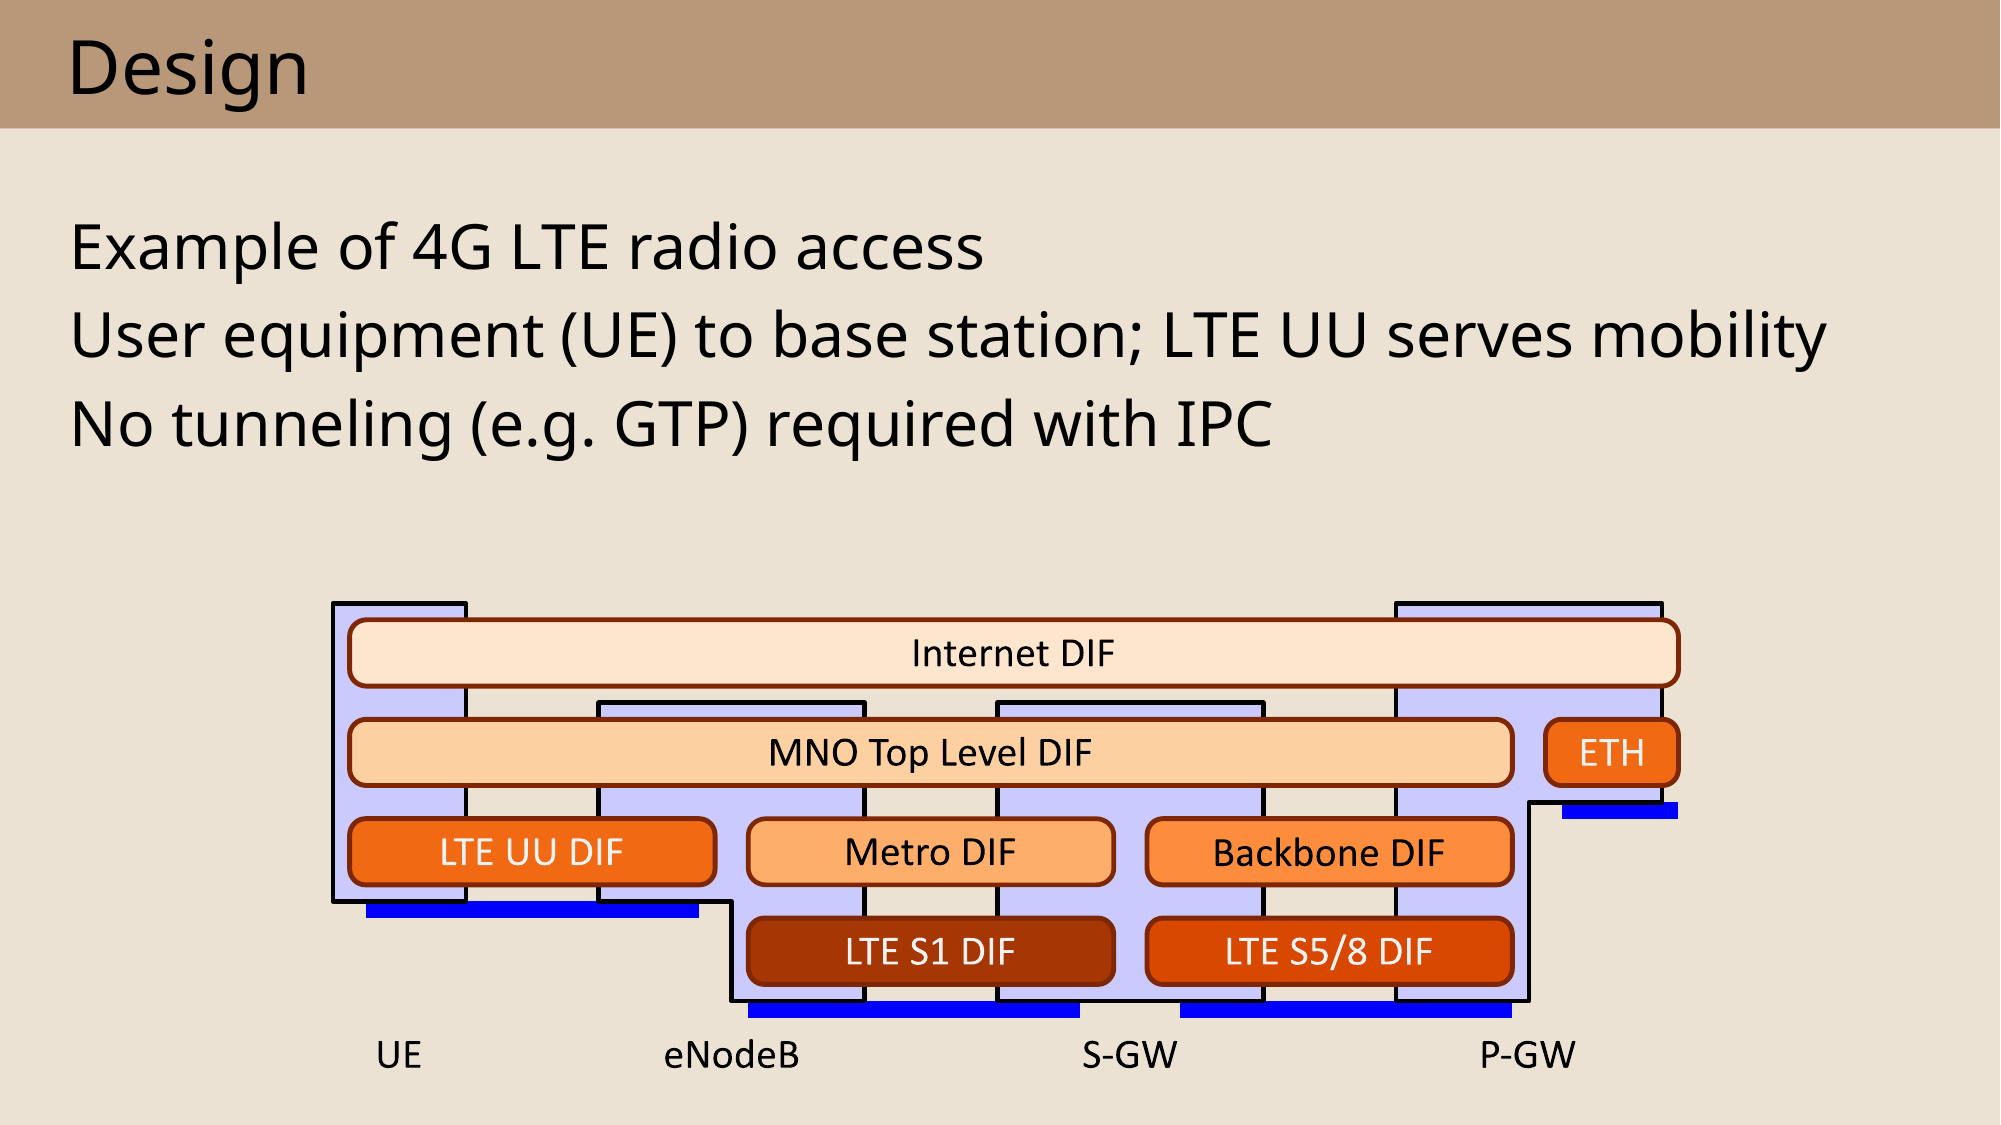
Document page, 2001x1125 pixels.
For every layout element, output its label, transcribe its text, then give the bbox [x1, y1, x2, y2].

list Example of 4G LTE radio access User equipment (UE) to base station; LTE UU serves mobility No tunneling (e.g. GTP) required with IPC [54, 208, 1945, 539]
title Design [0, 0, 2000, 129]
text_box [0, 586, 2000, 1090]
